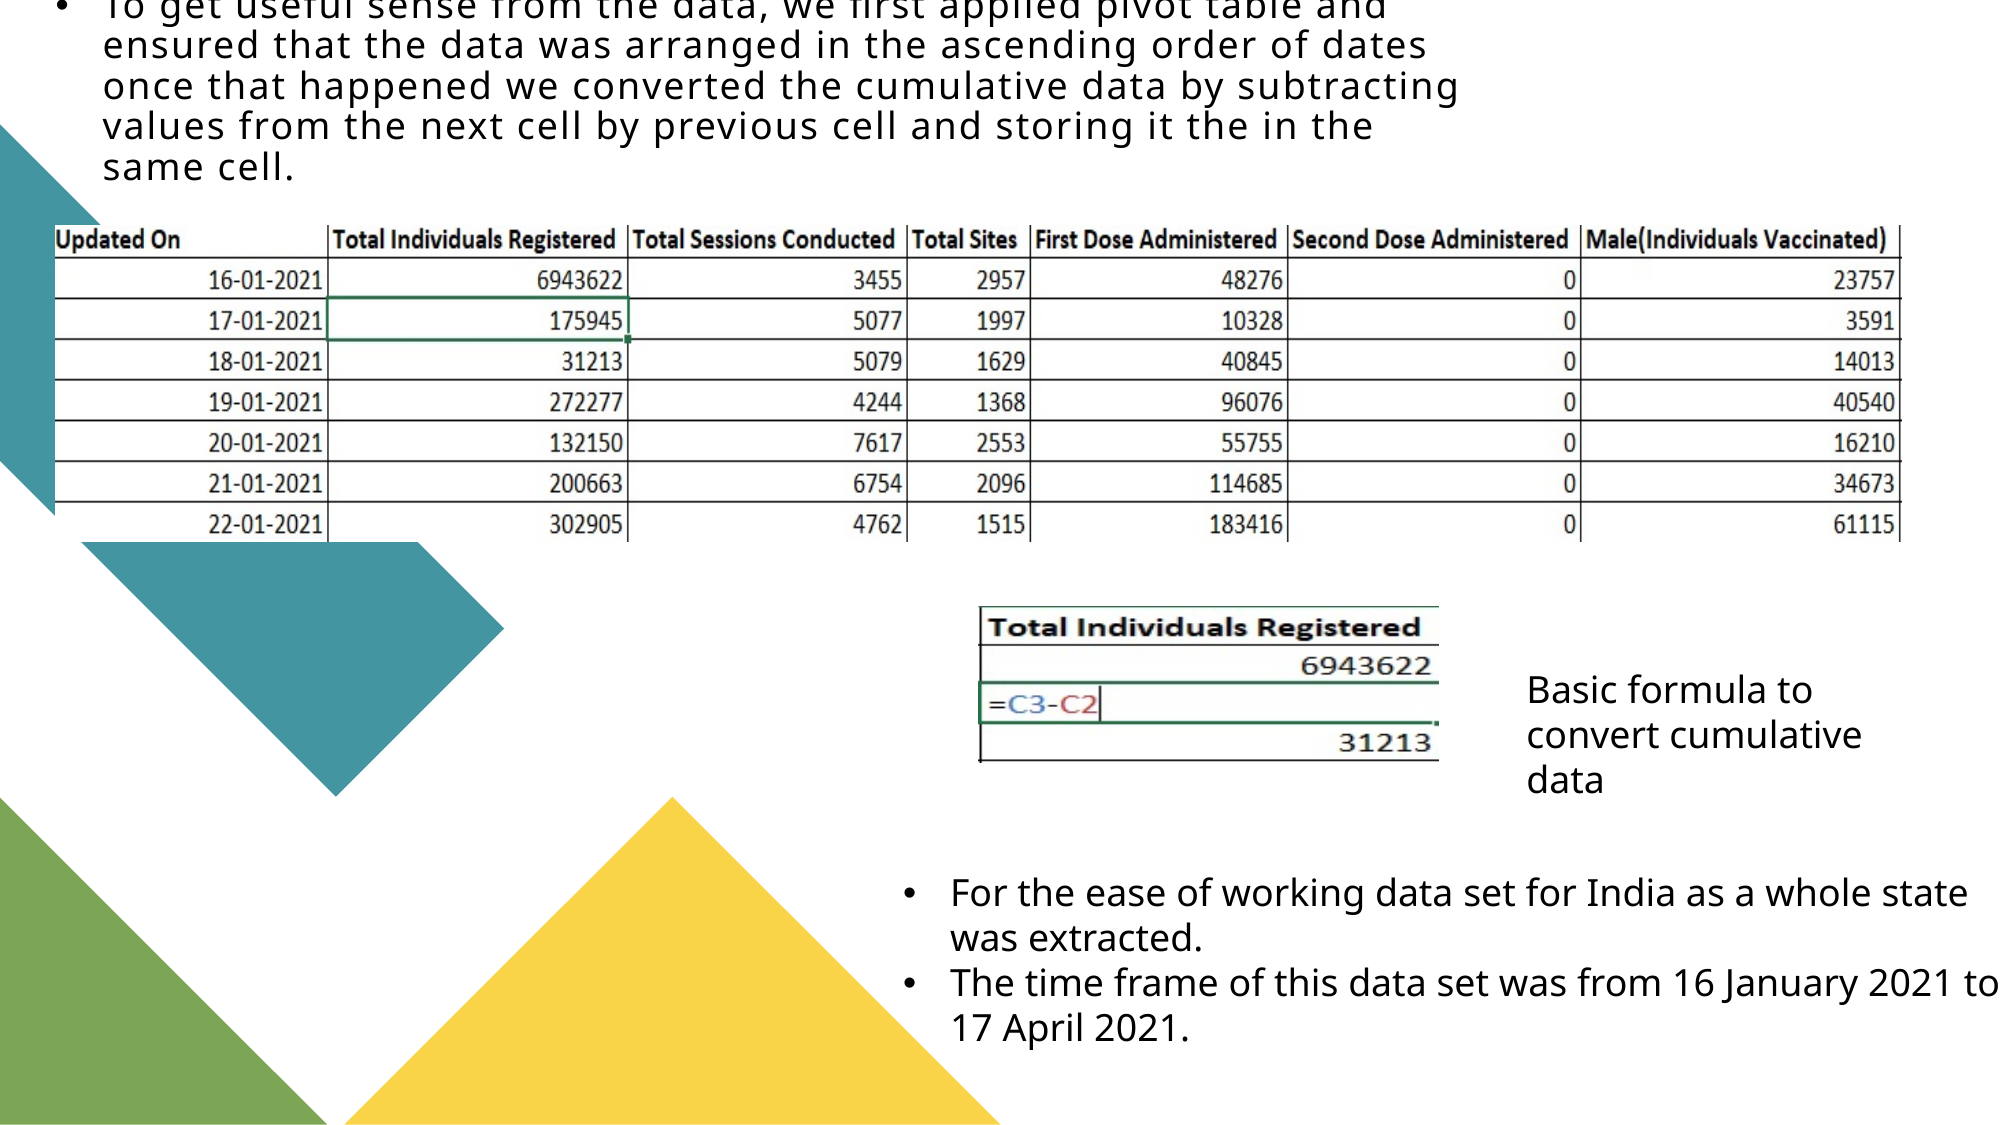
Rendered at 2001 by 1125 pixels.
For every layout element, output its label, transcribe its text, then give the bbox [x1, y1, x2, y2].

title To get useful sense from the data, we first applied pivot table and ensured that the data was arranged in the ascending order of dates once that happened we converted the cumulative data by subtracting values from the next cell by previous cell and storing it the in the same cell. [55, 160, 1474, 225]
picture [978, 606, 1439, 763]
text_box For the ease of working data set for India as a whole state was extracted. The time frame of this data set was from 16 January 2021 to 17 April 2021. [888, 862, 2000, 1102]
text_box Basic formula to convert cumulative data [1511, 658, 1920, 808]
picture [55, 225, 1902, 542]
